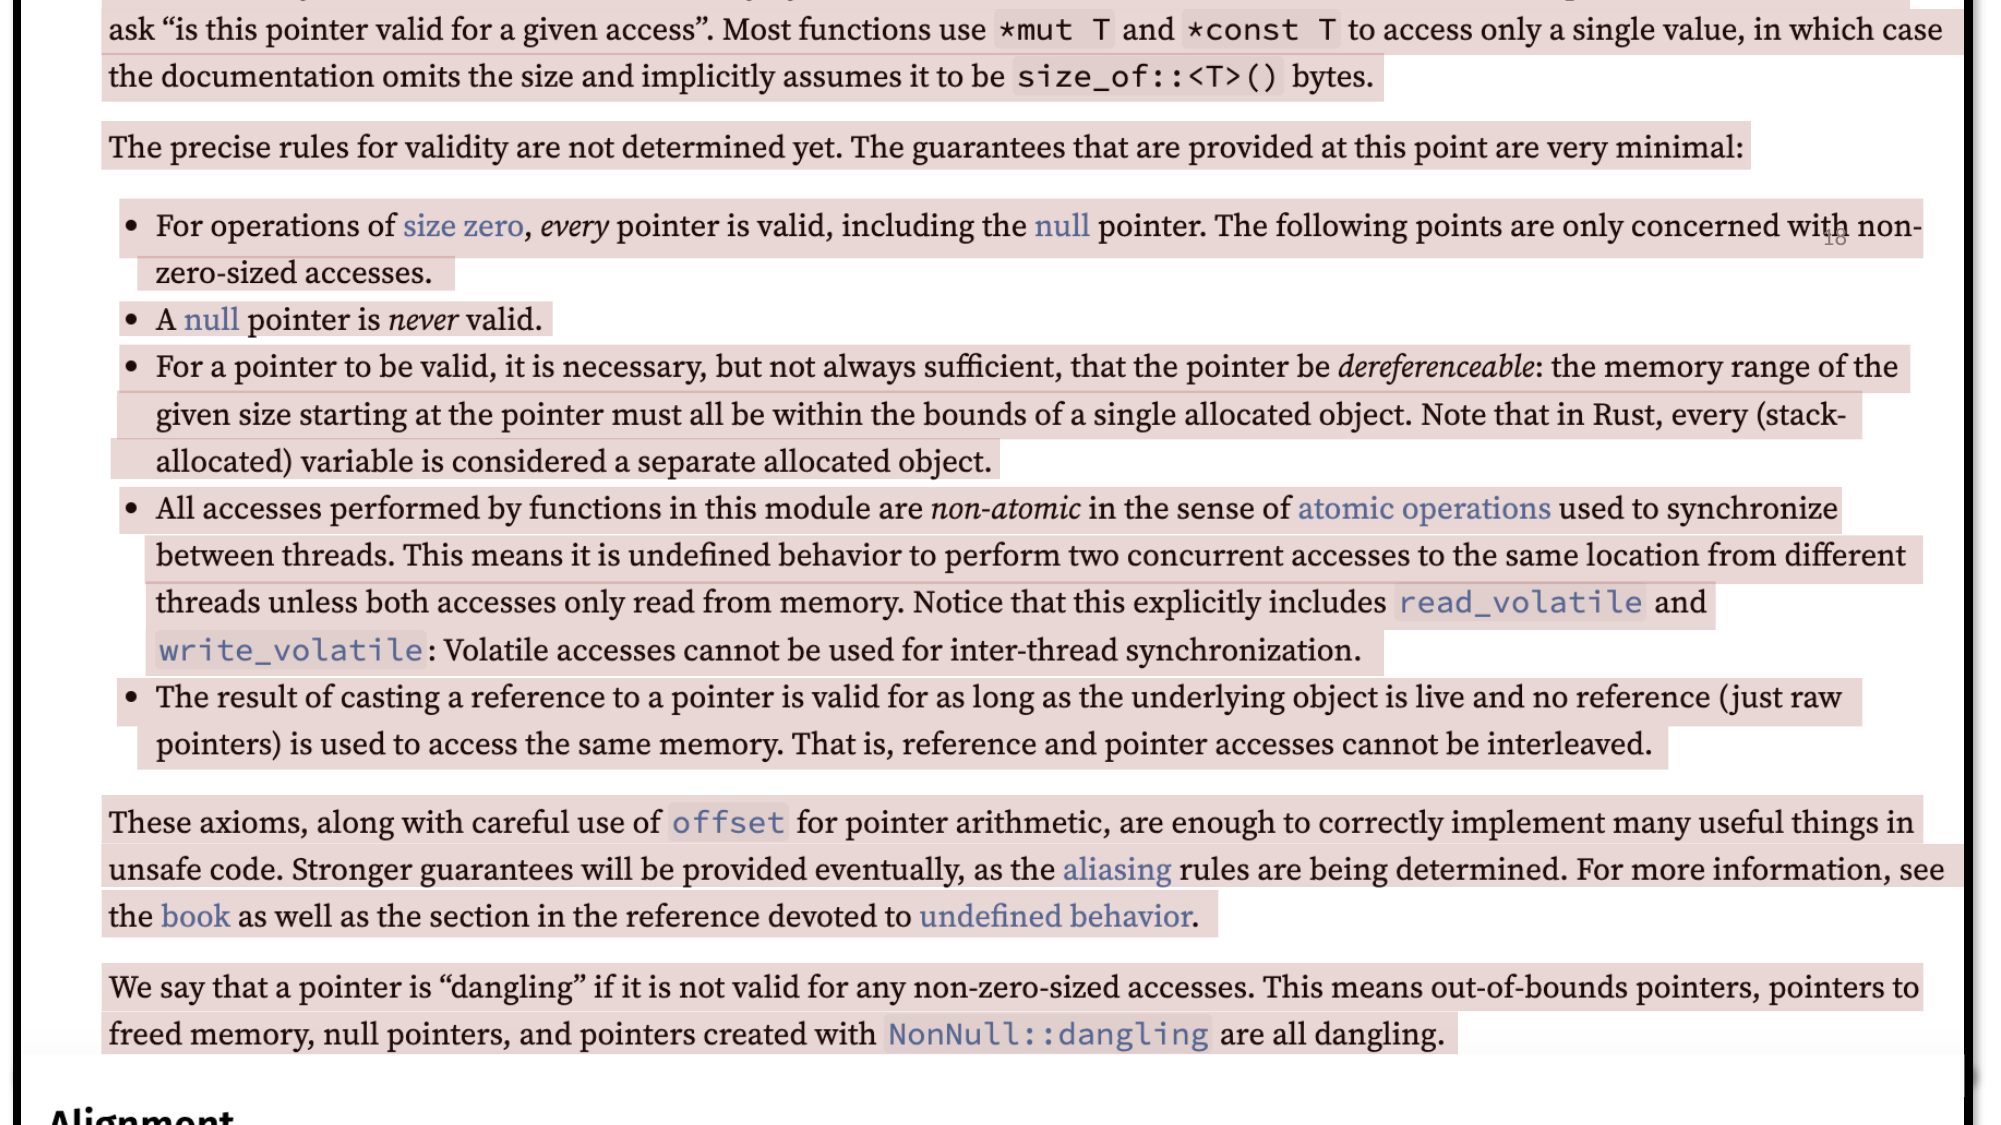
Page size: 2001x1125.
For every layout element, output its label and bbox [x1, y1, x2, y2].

picture [21, 1071, 1965, 1125]
list [21, 0, 1965, 1071]
